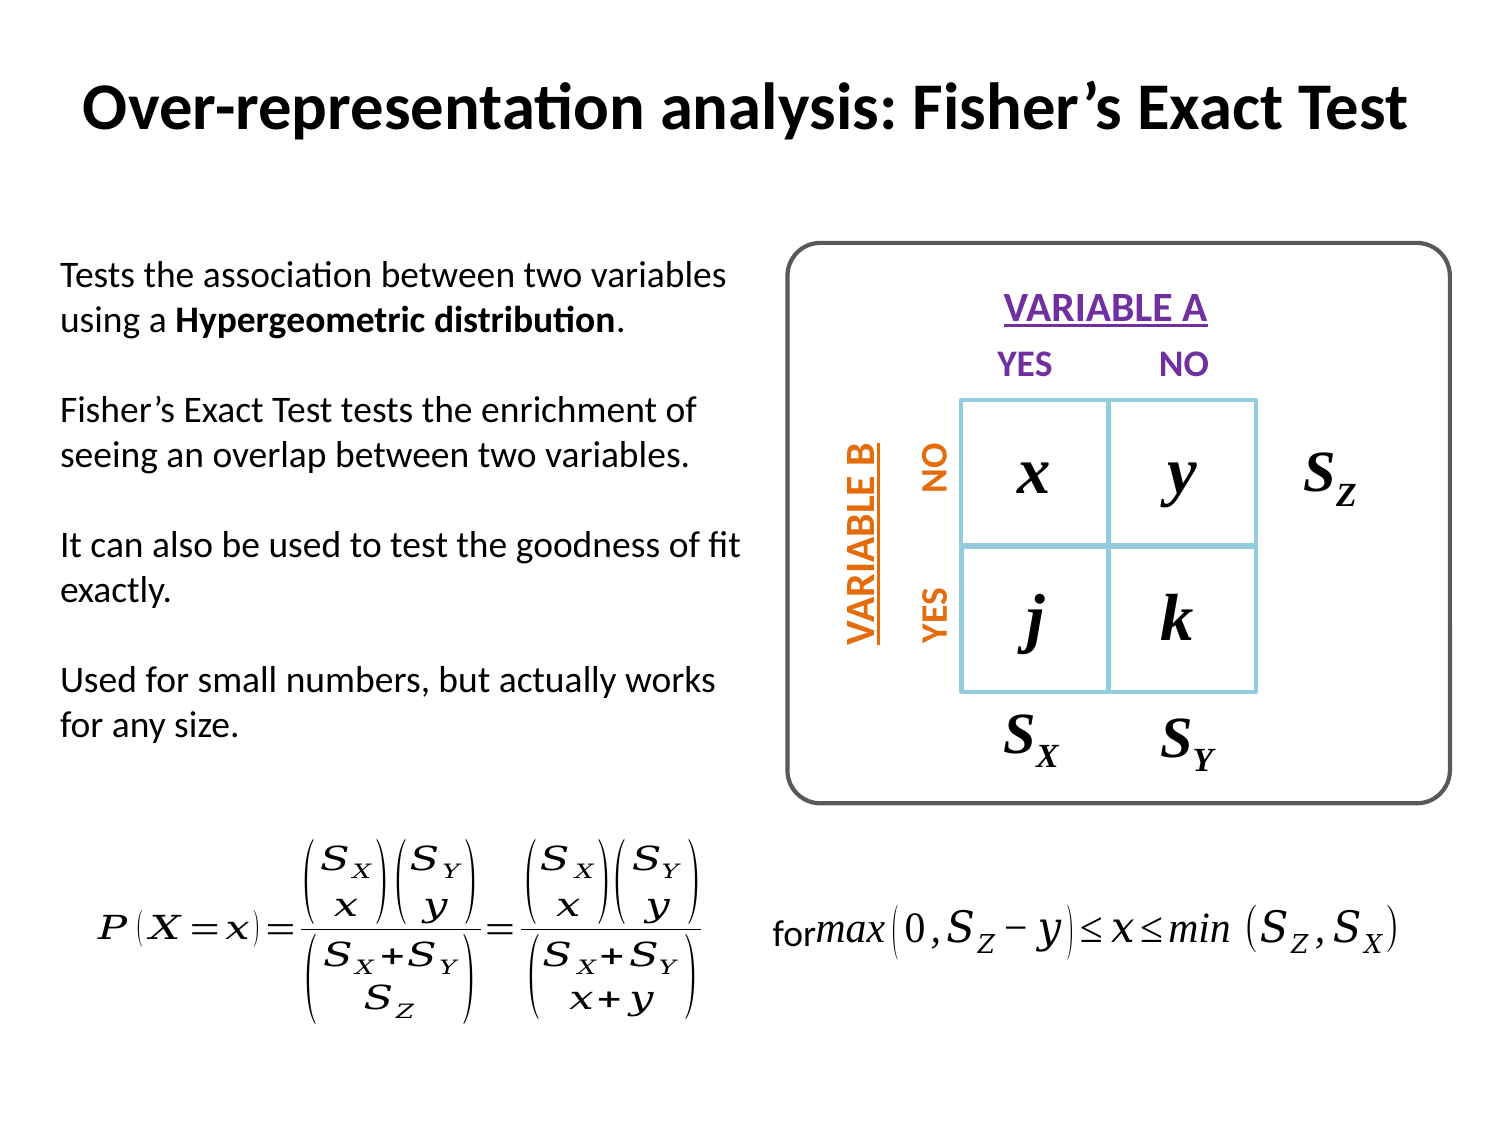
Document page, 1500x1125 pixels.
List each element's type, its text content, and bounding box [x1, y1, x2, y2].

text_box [960, 399, 1257, 693]
text_box VARIABLE B [825, 375, 890, 713]
text_box for [757, 901, 858, 962]
text_box [785, 240, 1453, 806]
title Over-representation analysis: Fisher’s Exact Test [33, 8, 1459, 197]
text_box VARIABLE A [912, 271, 1299, 337]
text_box Tests the association between two variables using a Hypergeometric distribution. Fisher’s Exact Test tests the enrichment of seeing an overlap between two variables. It can also be used to test the goodness of fit exactly. Used for small numbers, but actually works for any size. [45, 242, 761, 753]
